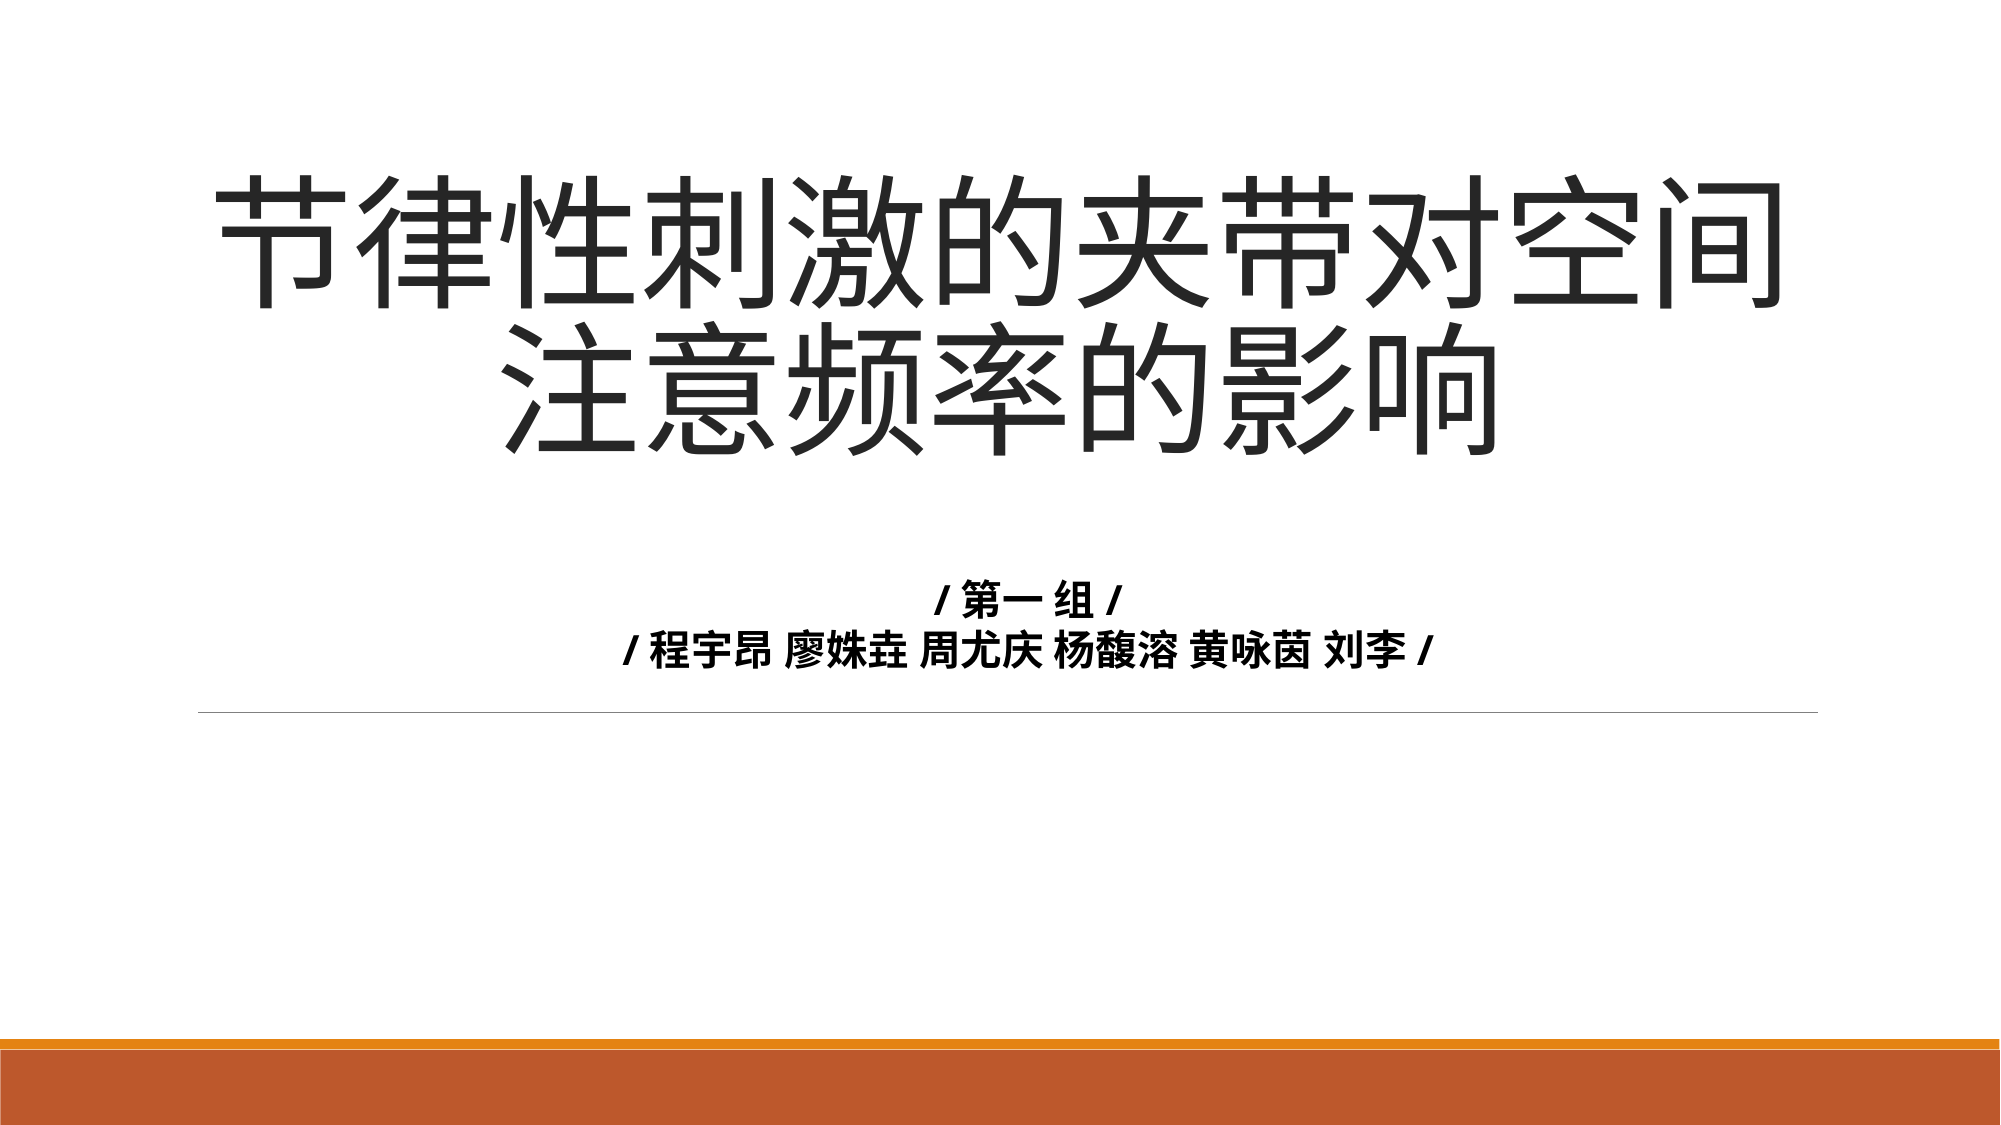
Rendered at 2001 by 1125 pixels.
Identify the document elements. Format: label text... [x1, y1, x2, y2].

text_box /第一 组/ /程宇昂 廖姝垚 周尤庆 杨馥溶 黄咏茵 刘李/ [607, 565, 1449, 731]
title 节律性刺激的夹带对空间注意频率的影响 [132, 168, 1868, 657]
